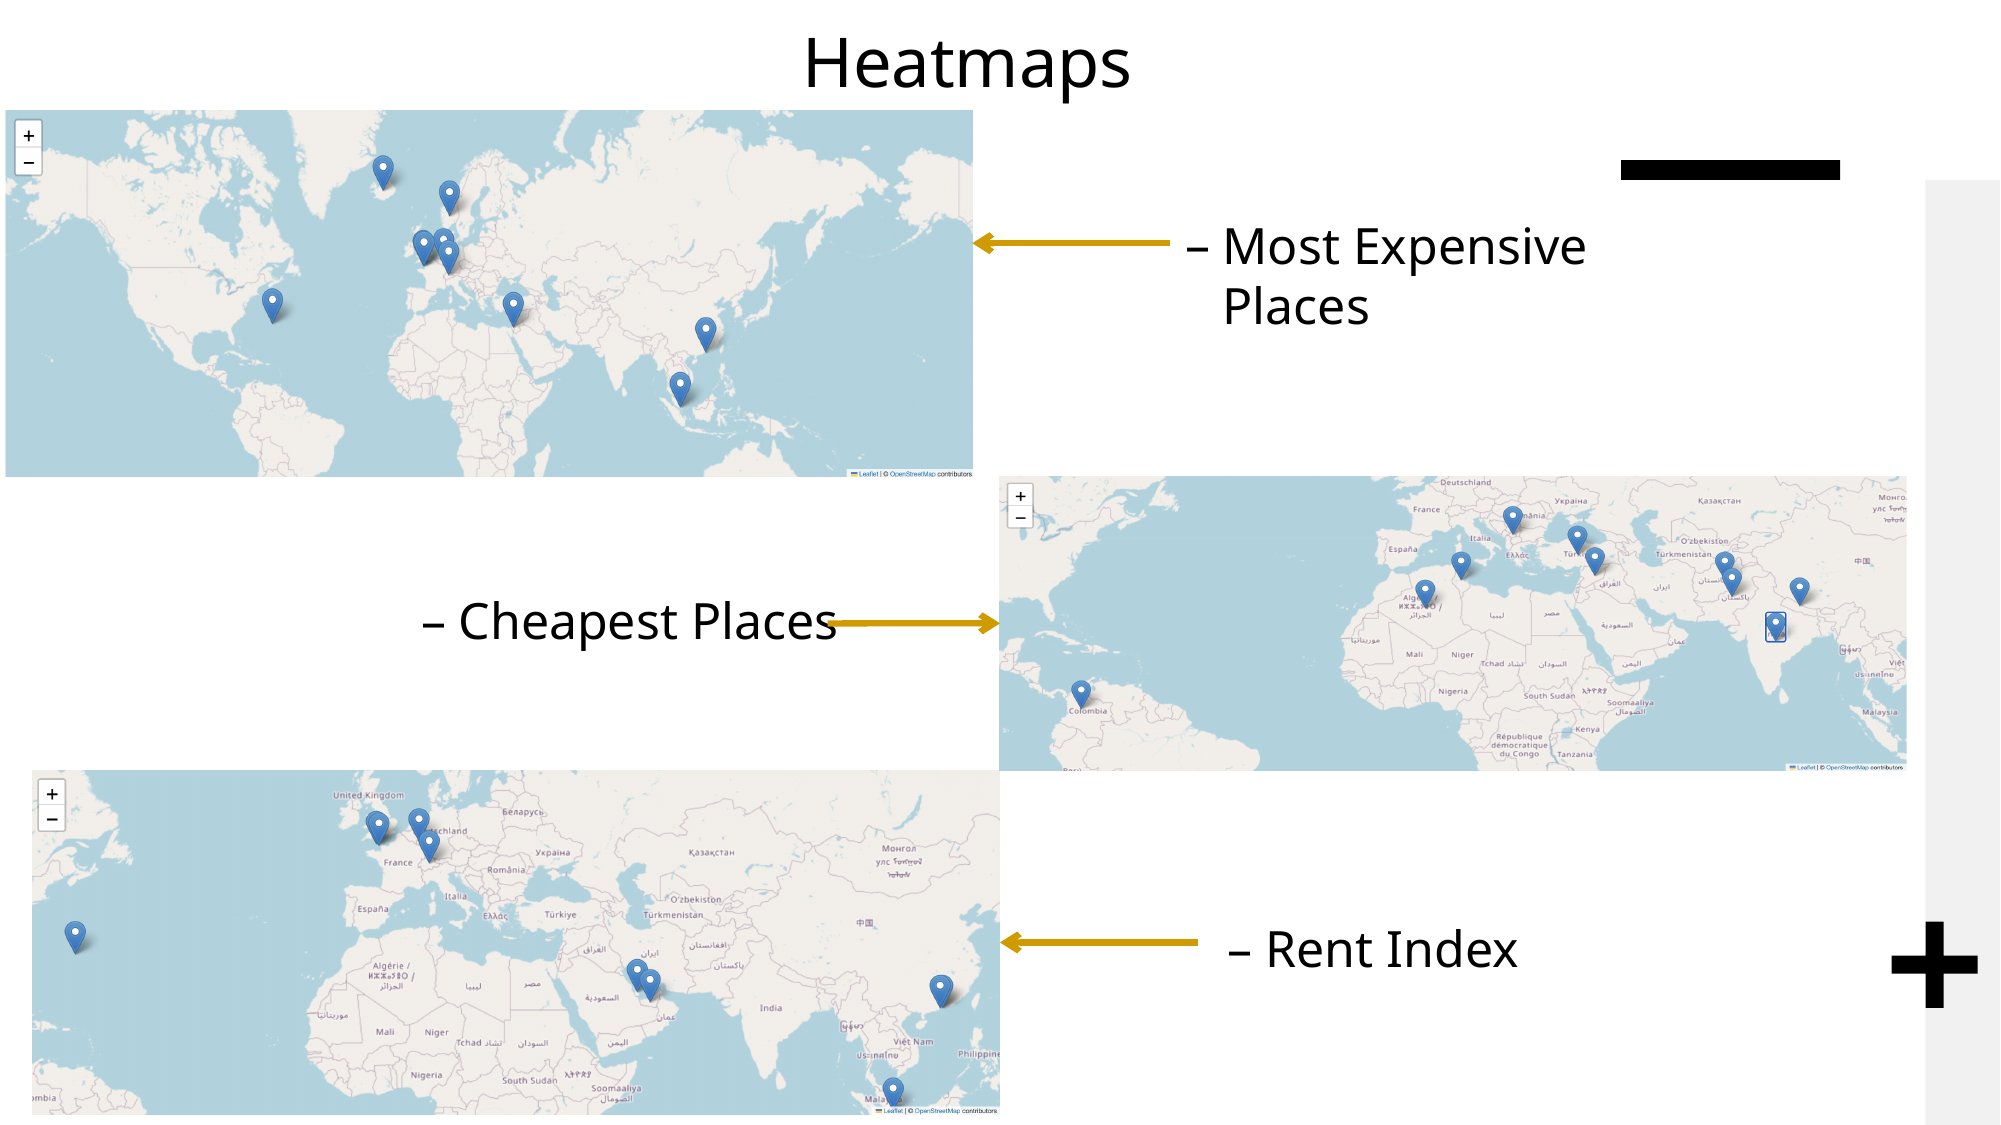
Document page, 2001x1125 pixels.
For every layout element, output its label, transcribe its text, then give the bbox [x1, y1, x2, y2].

list Most Expensive Places [1170, 207, 1737, 294]
text_box Cheapest Places [406, 582, 973, 669]
text_box Rent Index [1212, 910, 1779, 997]
picture [999, 476, 1907, 771]
title Heatmaps [787, 10, 1213, 111]
picture [4, 110, 973, 477]
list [31, 770, 1000, 1115]
